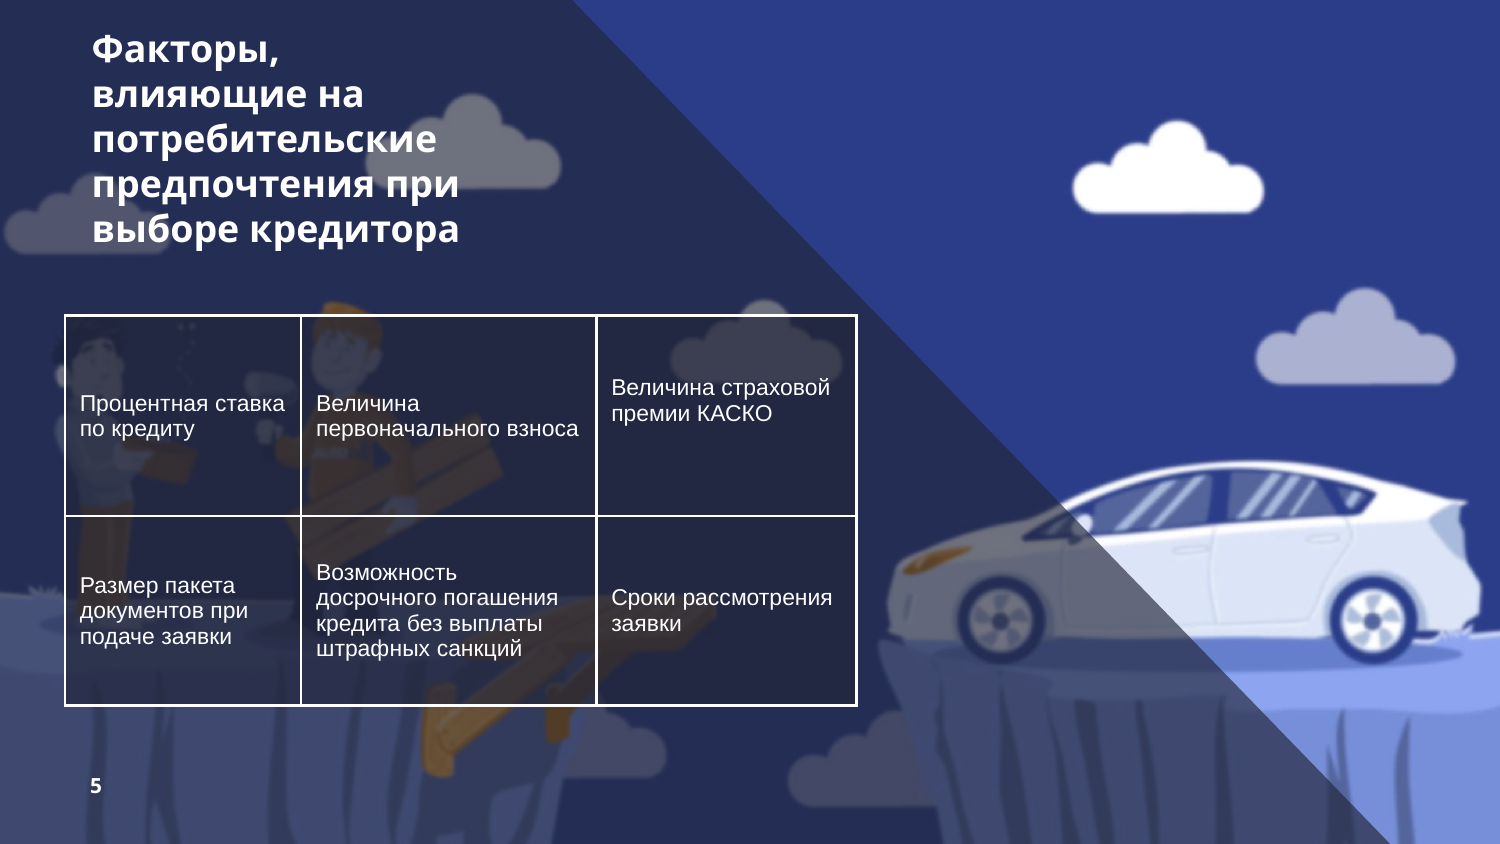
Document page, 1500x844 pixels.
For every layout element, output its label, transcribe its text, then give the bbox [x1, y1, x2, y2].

picture [574, 0, 1500, 844]
title Факторы, влияющие на потребительские предпочтения при выборе кредитора [76, 55, 504, 265]
table_header Процентная ставка по кредиту [66, 317, 300, 515]
table_header Величина страховой премии КАСКО [598, 317, 855, 515]
slide_number 5 [75, 766, 165, 807]
table_cell Размер пакета документов при подаче заявки [66, 517, 300, 704]
table_cell Возможность досрочного погашения кредита без выплаты штрафных санкций [302, 517, 595, 704]
table_header Величина первоначального взноса [302, 317, 595, 515]
table_cell Сроки рассмотрения заявки [598, 517, 855, 704]
